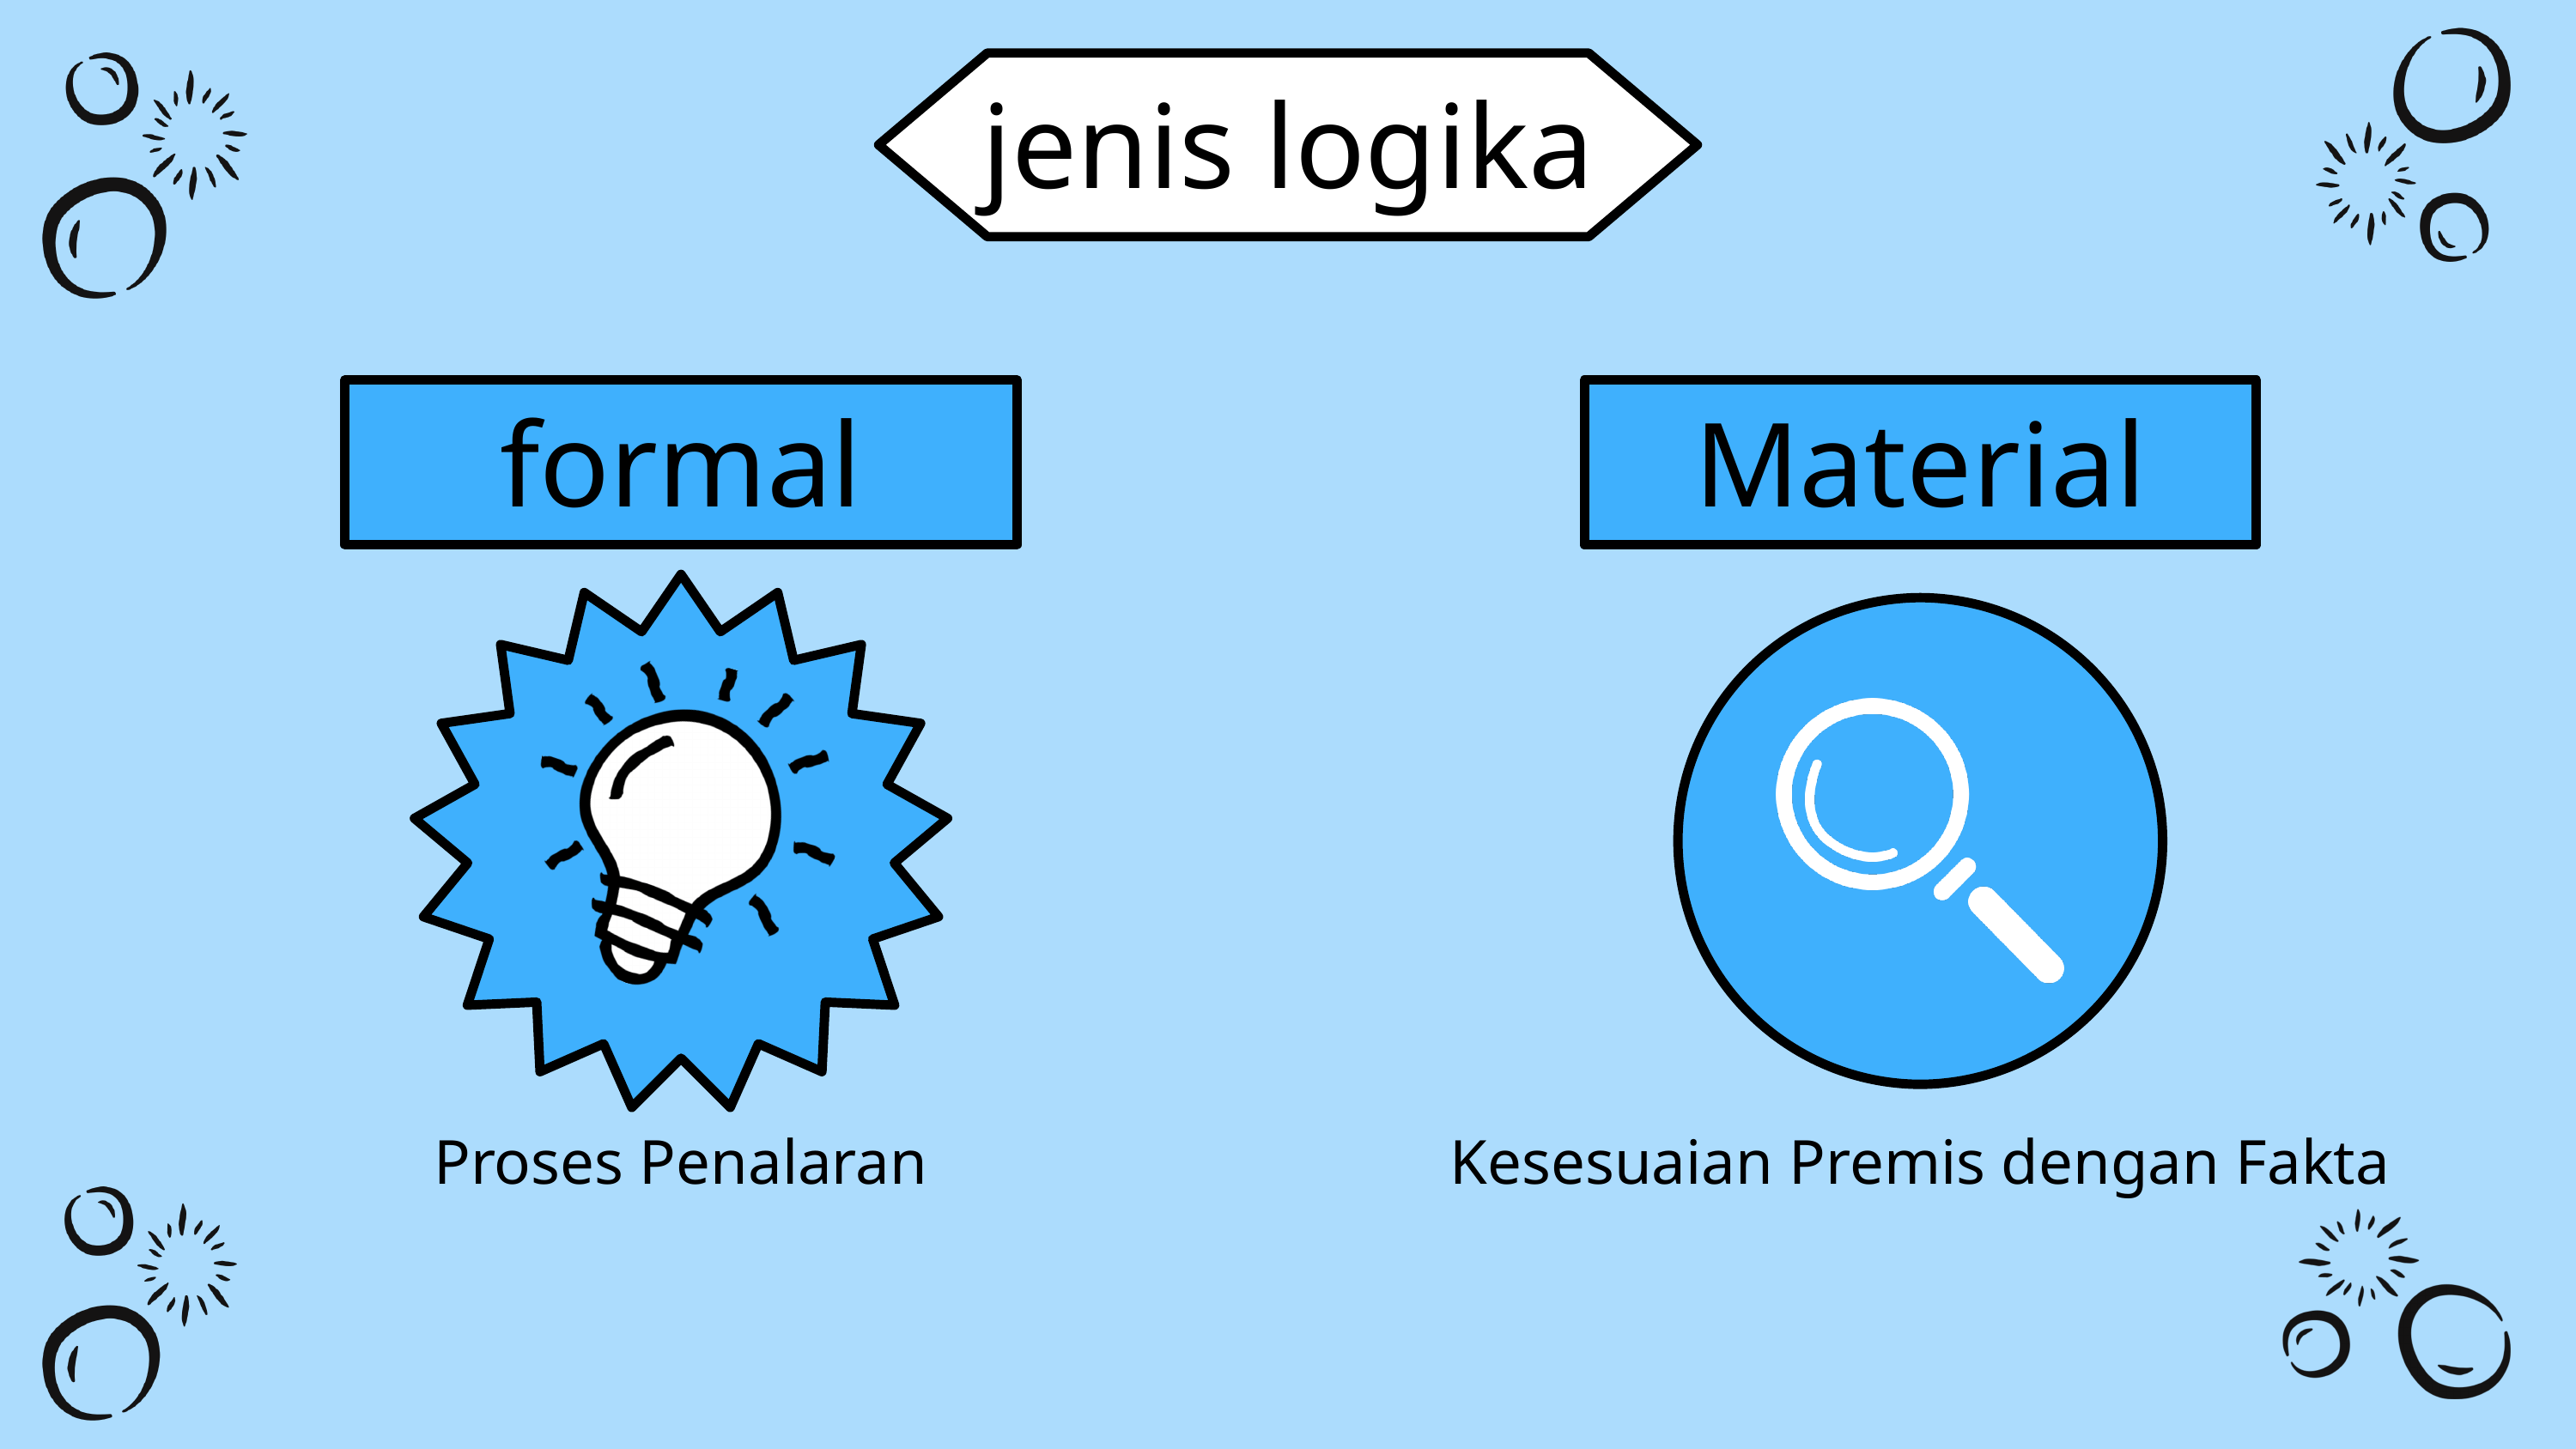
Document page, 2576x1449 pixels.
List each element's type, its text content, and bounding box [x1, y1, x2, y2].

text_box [414, 573, 948, 1108]
text_box Kesesuaian Premis dengan Fakta [1409, 1123, 2432, 1197]
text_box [344, 379, 1018, 545]
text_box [878, 52, 1698, 237]
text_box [1676, 597, 2165, 1085]
text_box Proses Penalaran [368, 1123, 994, 1197]
picture [2283, 1189, 2511, 1418]
picture [42, 52, 247, 299]
picture [2315, 27, 2511, 262]
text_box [1583, 379, 2257, 545]
picture [42, 1186, 238, 1421]
